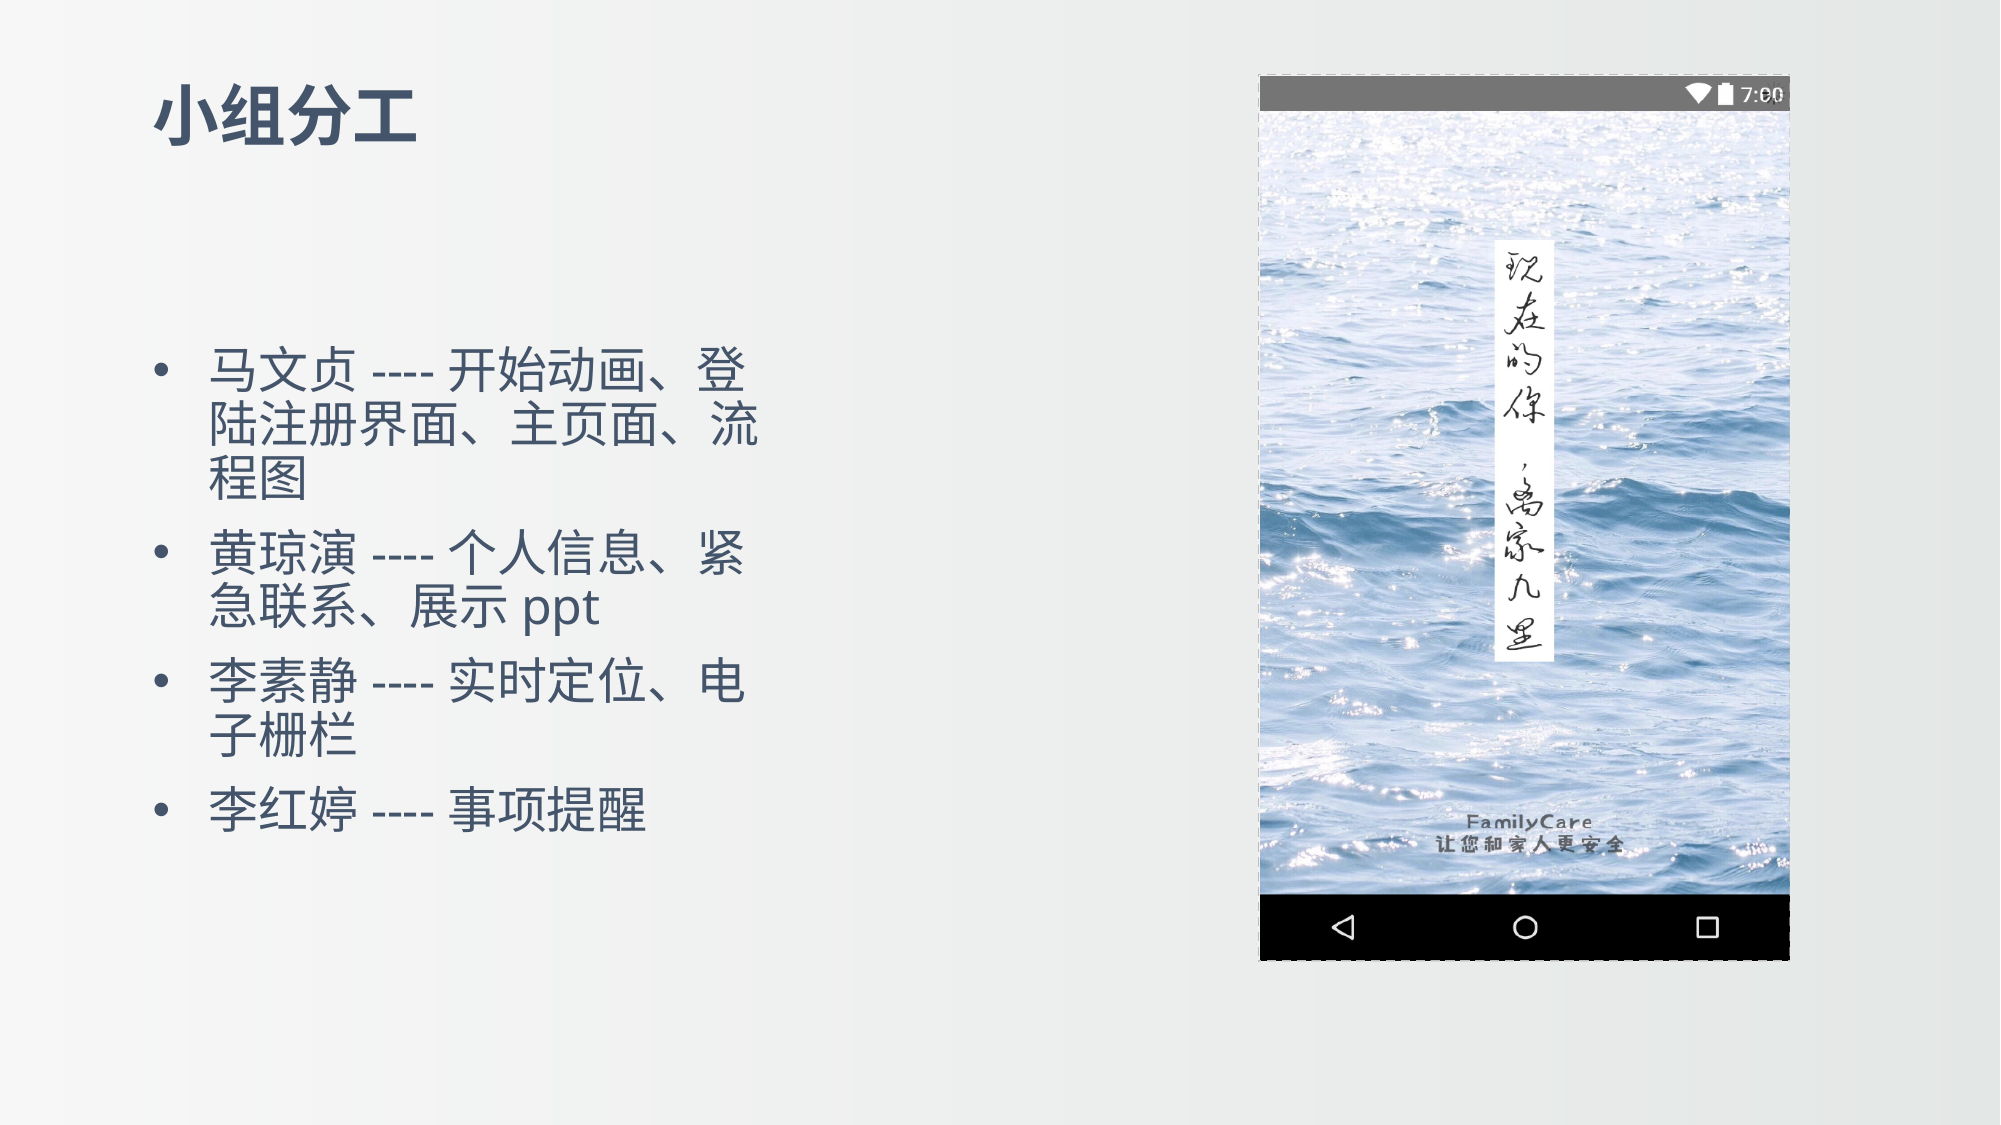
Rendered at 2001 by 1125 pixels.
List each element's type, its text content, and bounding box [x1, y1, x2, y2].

title 小组分工 [137, 75, 783, 337]
list 马文贞----开始动画、登陆注册界面、主页面、流程图 黄琼演----个人信息、紧急联系、展示ppt 李素静----实时定位、电子栅栏 李红婷----事项提醒 [137, 337, 783, 963]
picture [1258, 74, 1790, 962]
